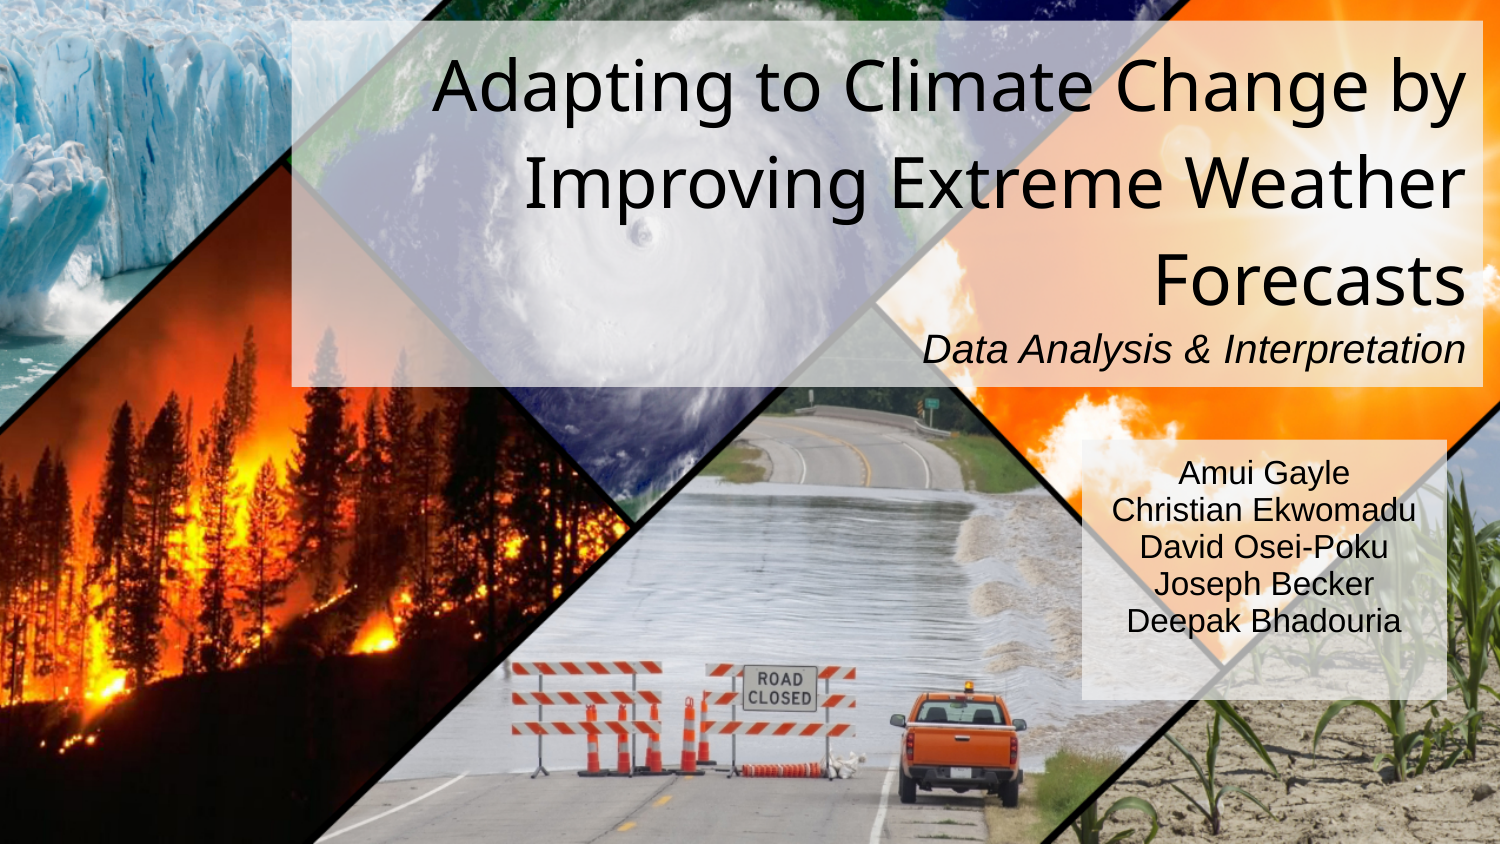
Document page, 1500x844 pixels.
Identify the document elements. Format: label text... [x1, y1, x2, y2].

title Adapting to Climate Change by Improving Extreme Weather Forecasts Data Analysis & Interpretation [291, 20, 1483, 387]
subtitle Amui Gayle Christian Ekwomadu David Osei-Poku Joseph Becker Deepak Bhadouria [1082, 439, 1447, 700]
picture [0, 0, 1500, 844]
